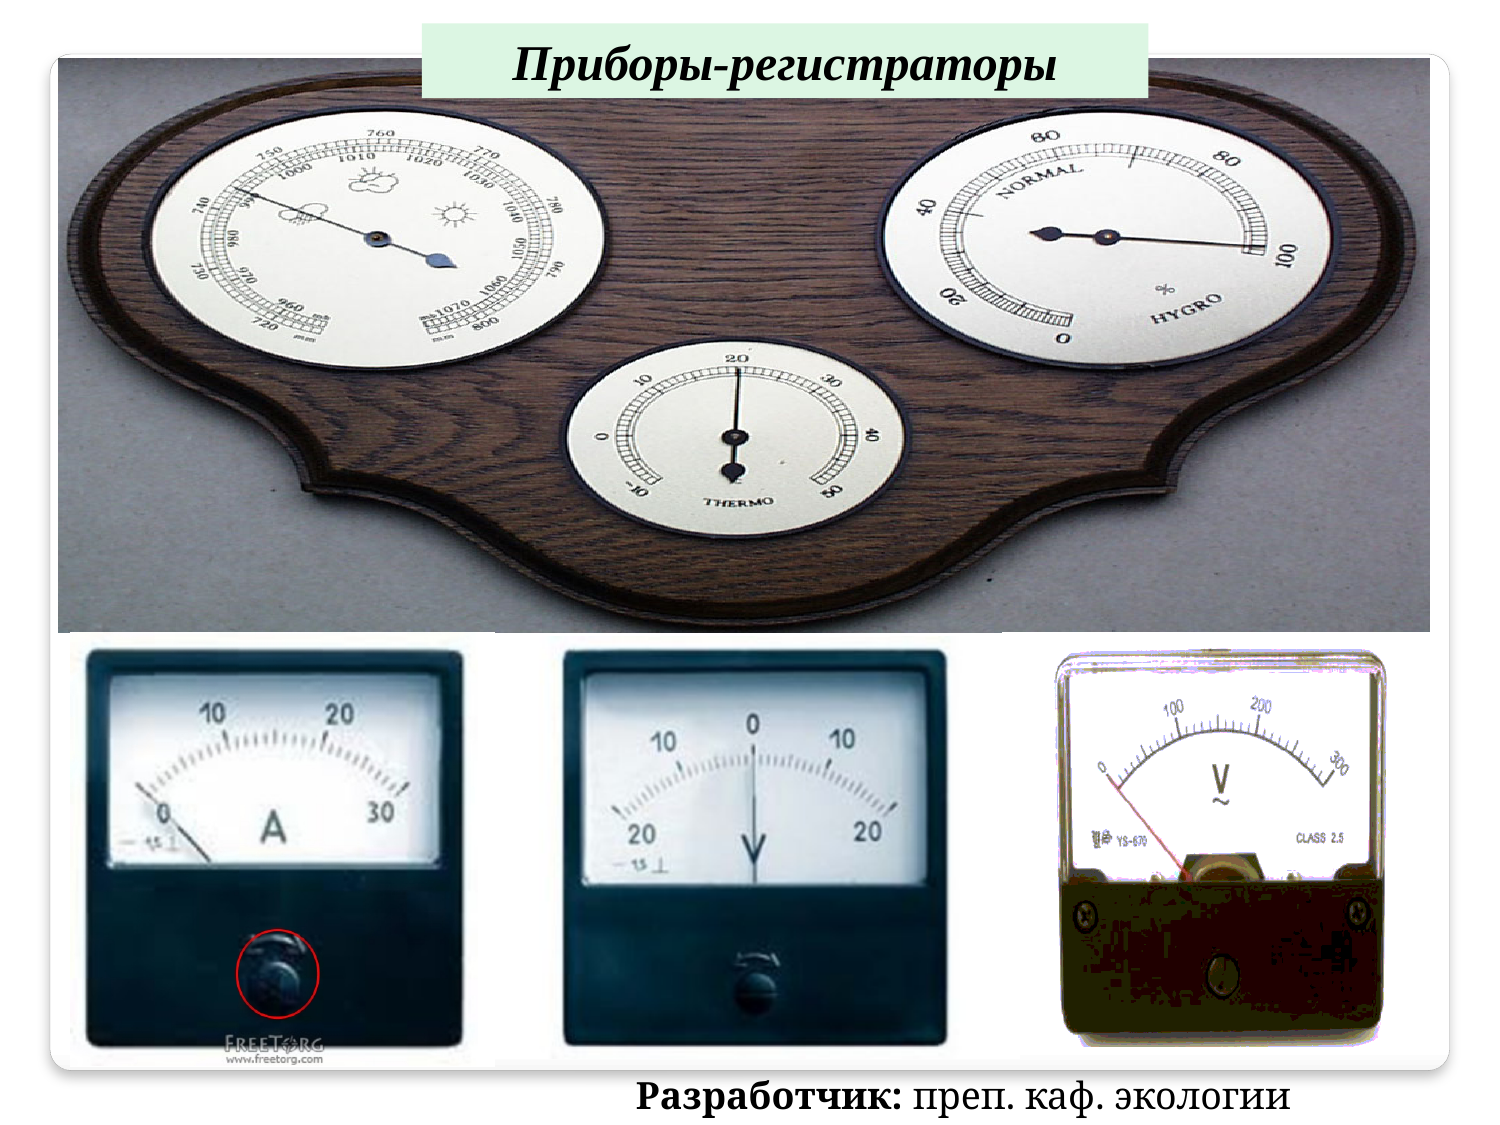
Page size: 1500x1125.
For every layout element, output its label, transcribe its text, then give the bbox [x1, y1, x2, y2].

picture [58, 58, 1442, 1067]
text_box Приборы-регистраторы [421, 23, 1149, 57]
text_box Разработчик: преп. каф. экологии Кирвель П.И. [621, 1064, 1455, 1125]
